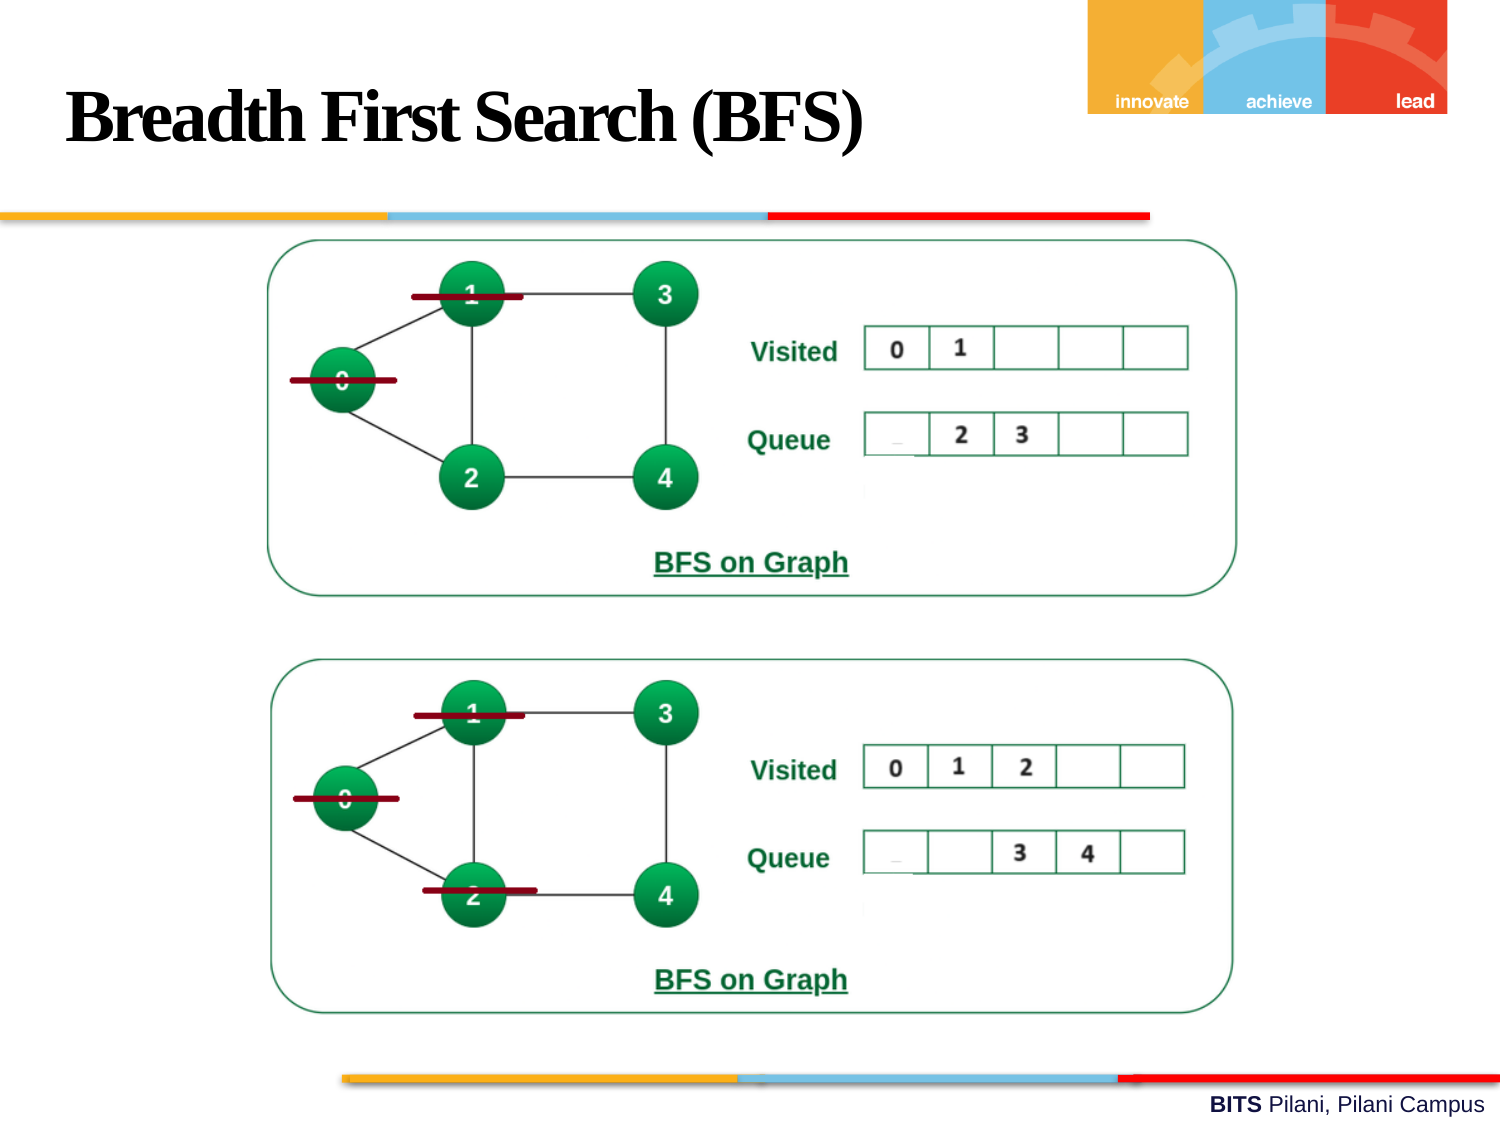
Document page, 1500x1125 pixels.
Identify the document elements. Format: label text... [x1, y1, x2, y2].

picture [257, 232, 1243, 606]
picture [262, 650, 1239, 1022]
list Breadth First Search (BFS) [50, 24, 1088, 213]
picture [1087, 0, 1448, 114]
